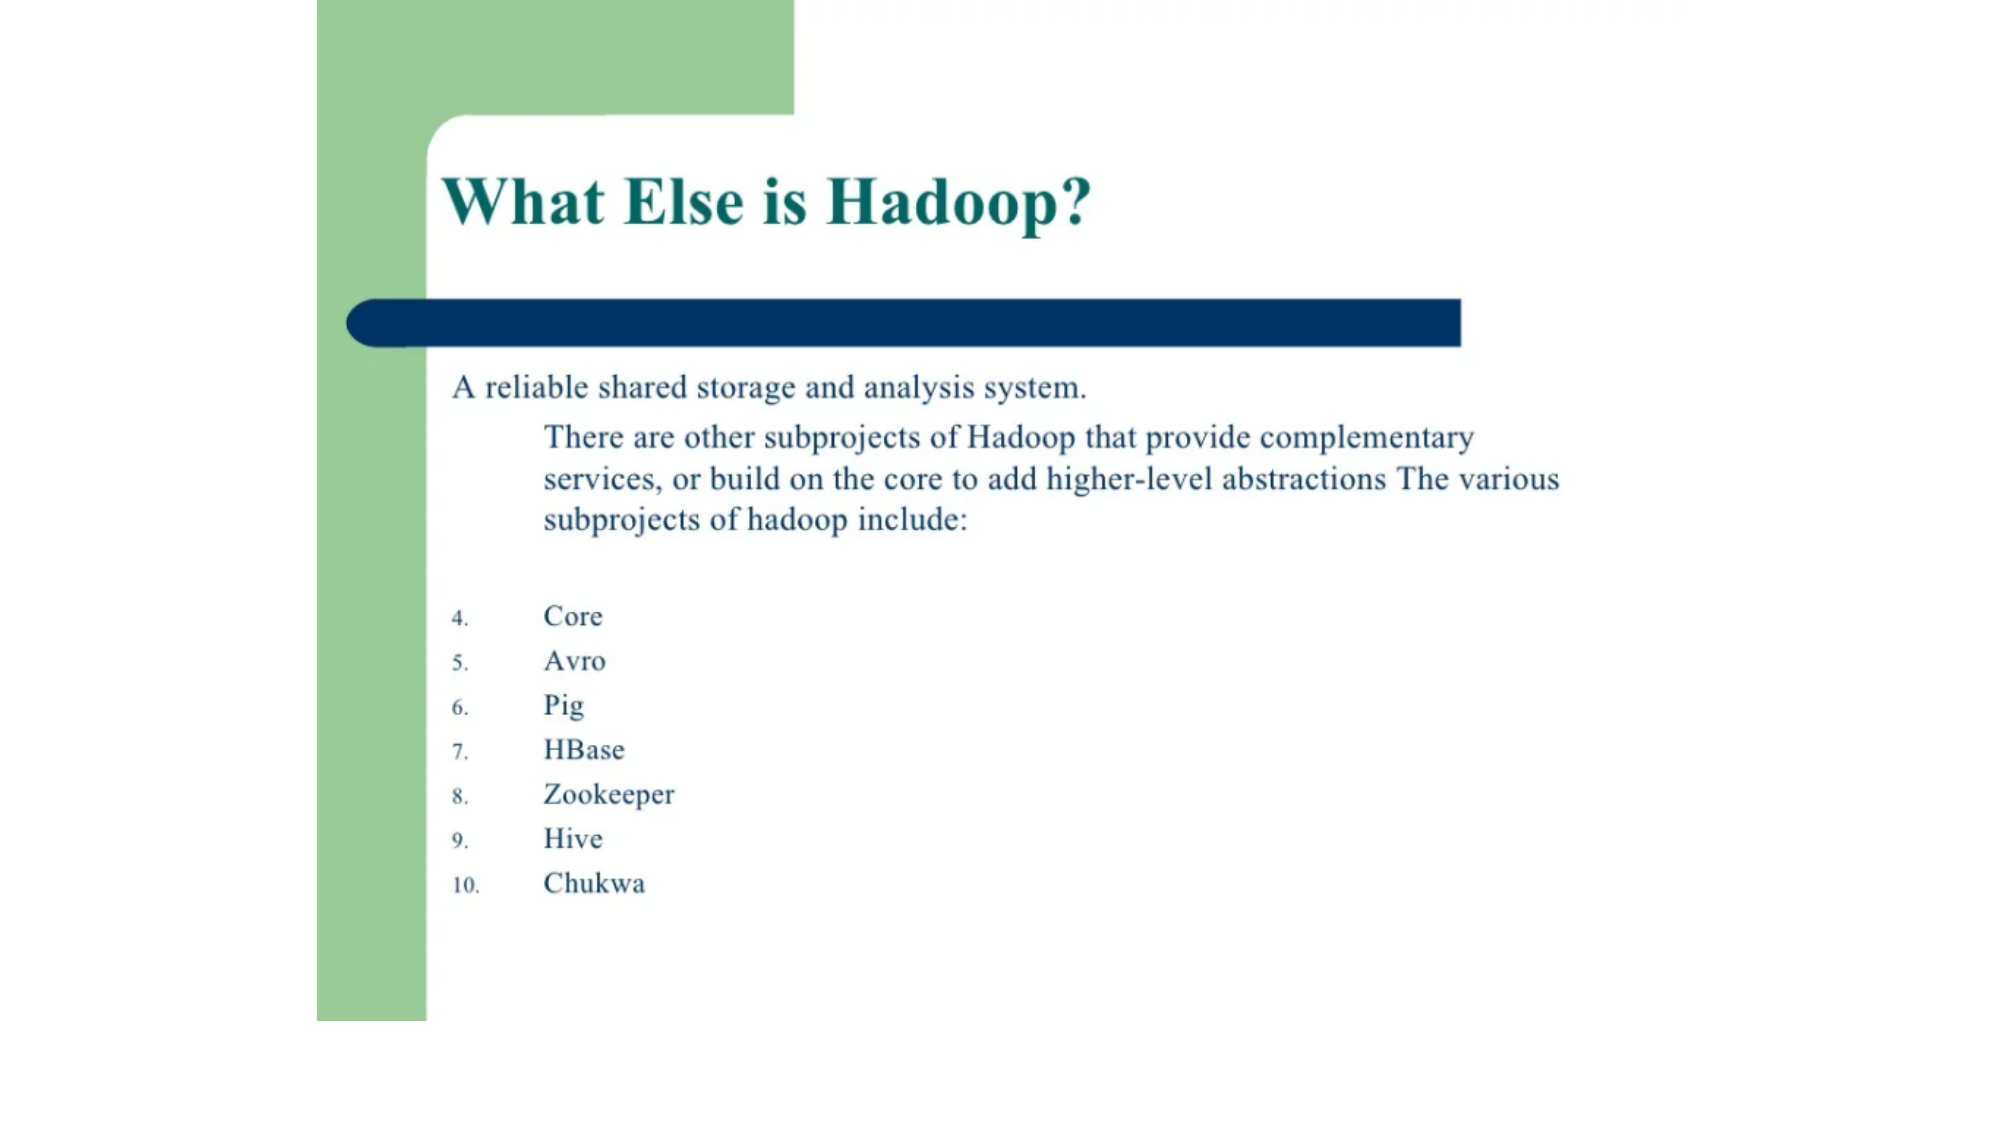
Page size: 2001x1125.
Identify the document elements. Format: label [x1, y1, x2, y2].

picture [316, 0, 1687, 1021]
